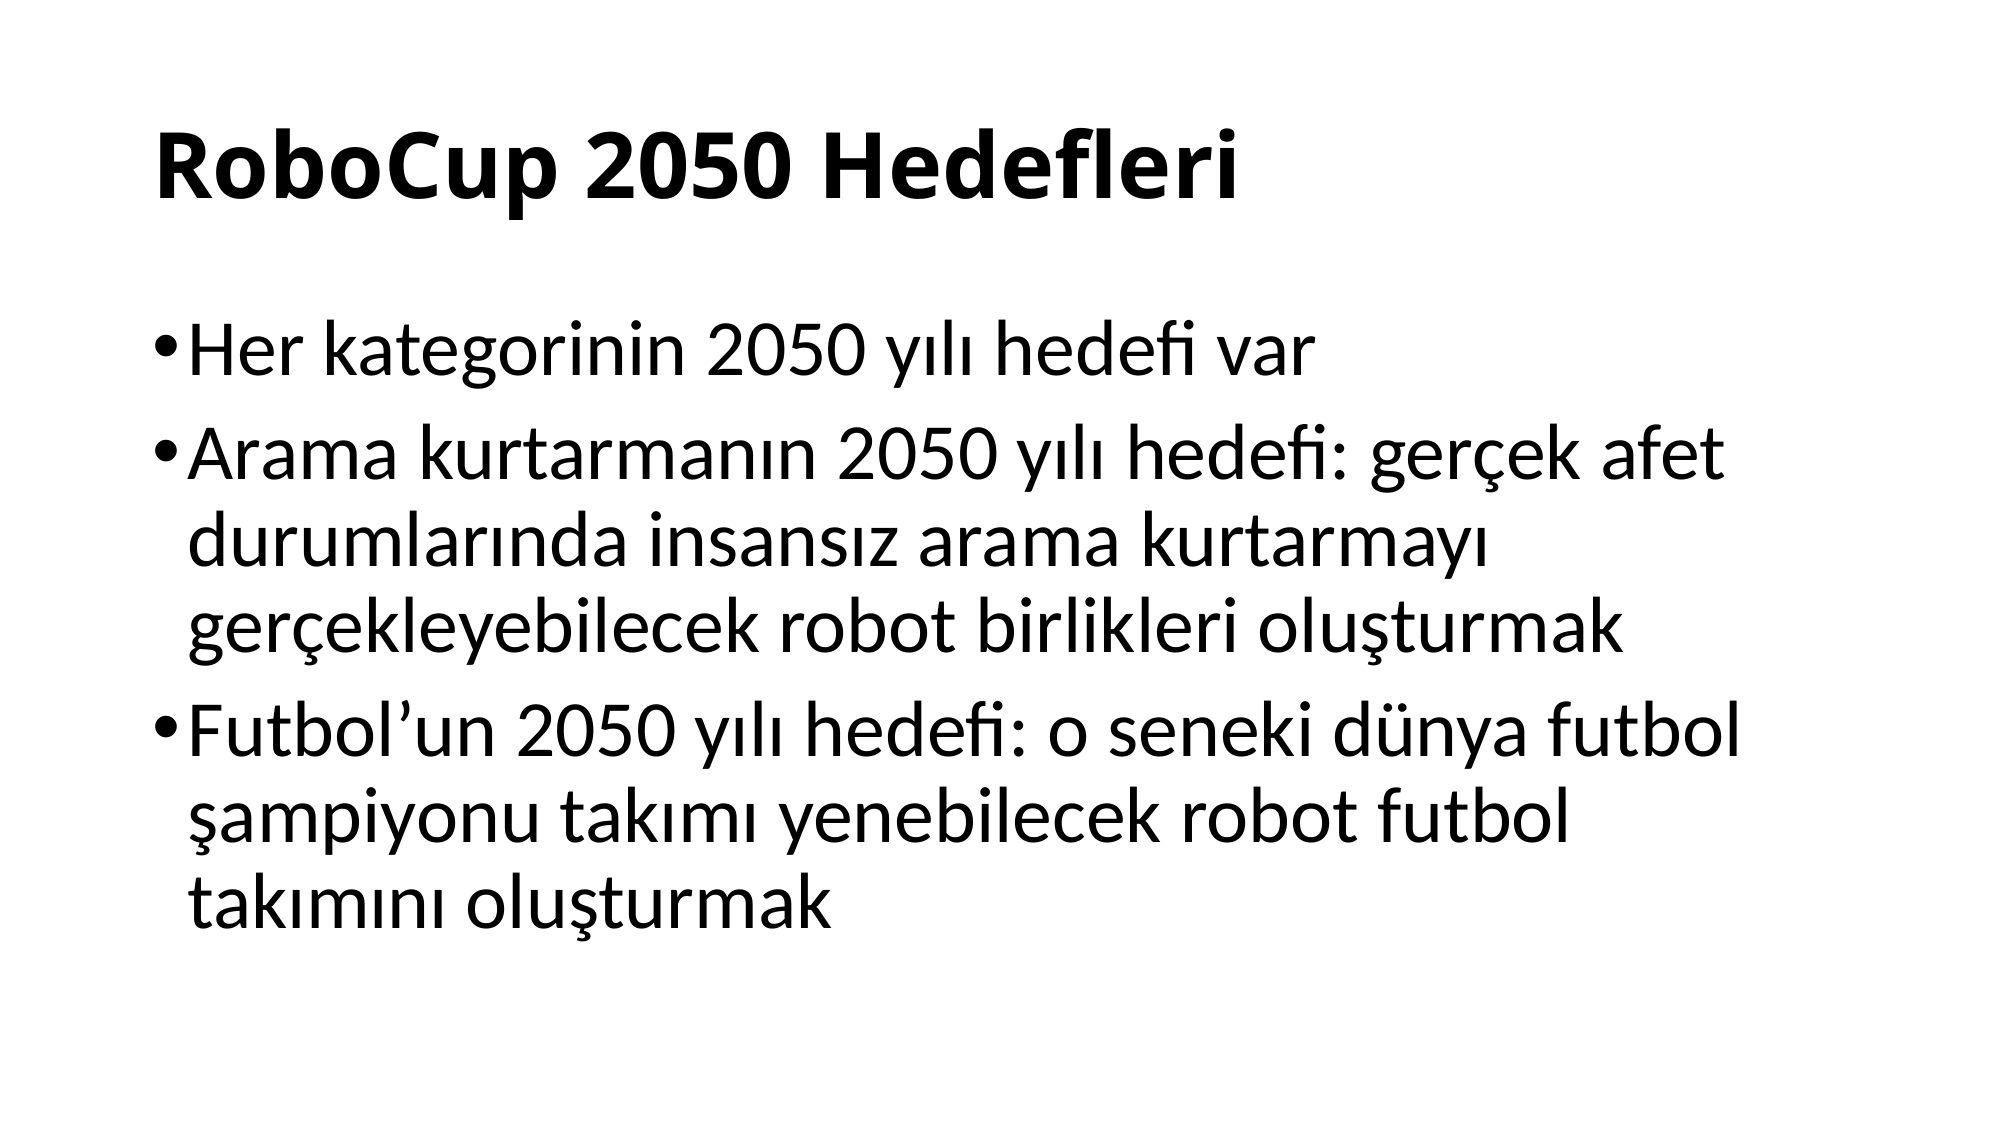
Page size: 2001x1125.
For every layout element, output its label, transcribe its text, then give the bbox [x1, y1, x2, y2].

title RoboCup 2050 Hedefleri [137, 59, 1863, 278]
list Her kategorinin 2050 yılı hedefi var Arama kurtarmanın 2050 yılı hedefi: gerçek afet durumlarında insansız arama kurtarmayı gerçekleyebilecek robot birlikleri oluşturmak Futbol’un 2050 yılı hedefi: o seneki dünya futbol şampiyonu takımı yenebilecek robot futbol takımını oluşturmak [137, 299, 1863, 1014]
